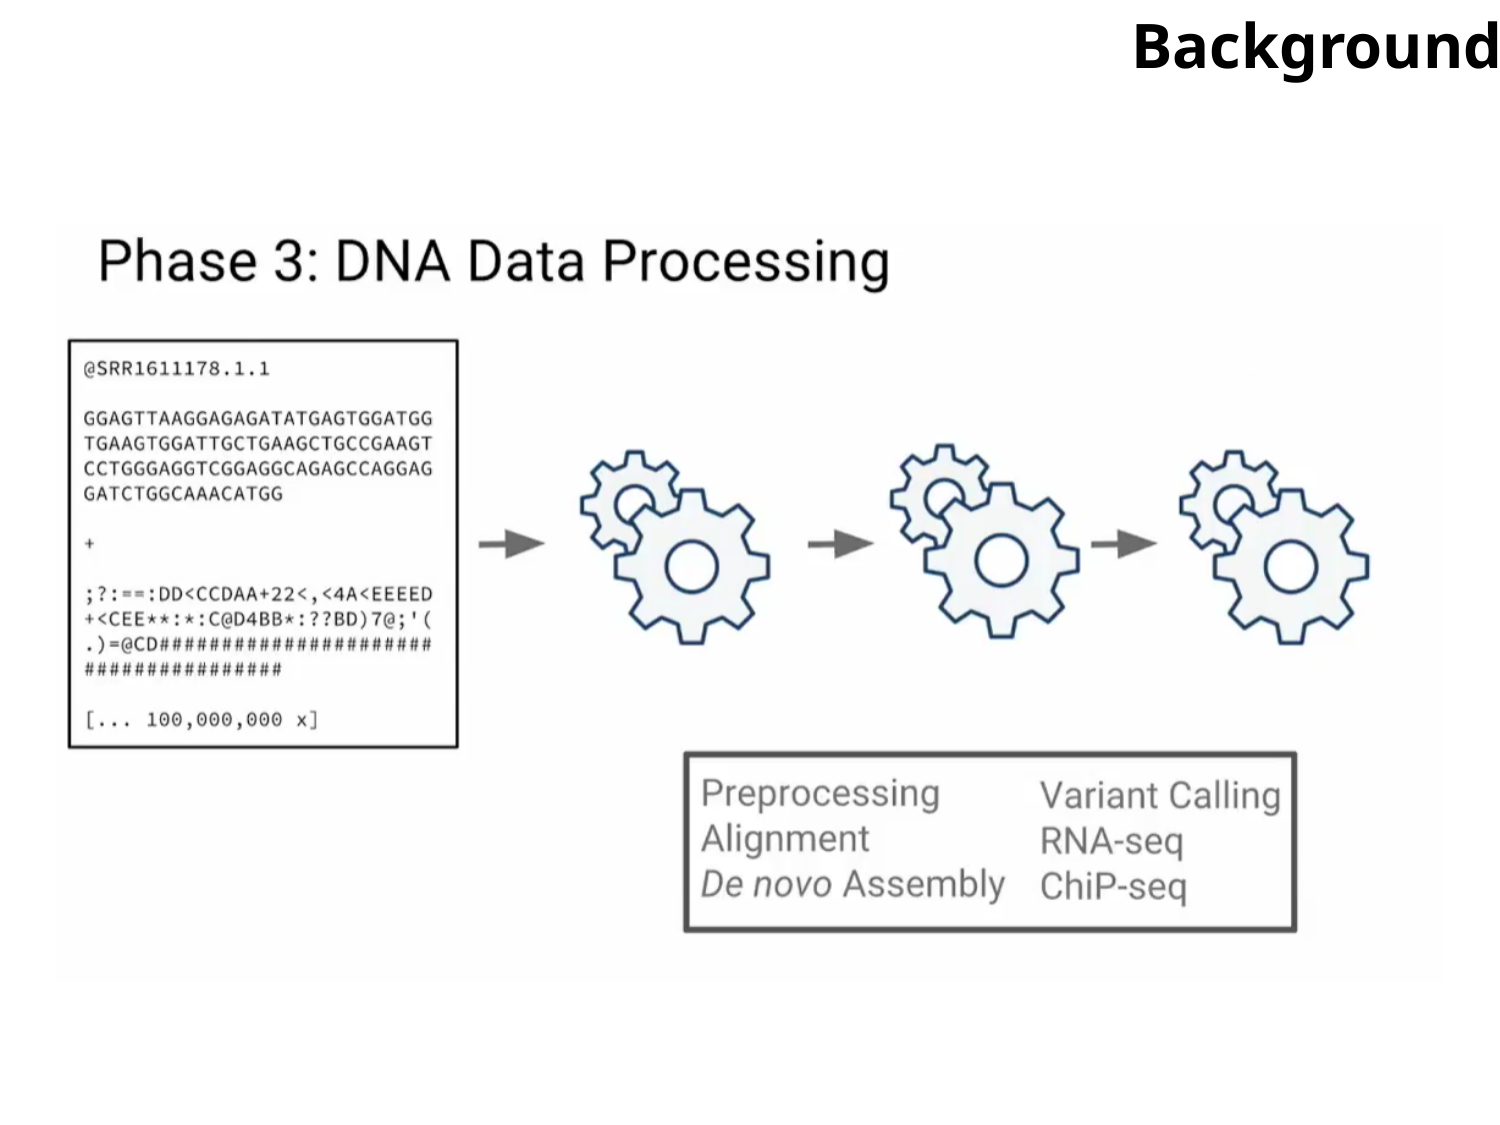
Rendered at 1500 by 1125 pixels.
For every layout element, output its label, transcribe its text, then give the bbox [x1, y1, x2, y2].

text_box Background [1115, 0, 1500, 98]
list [54, 225, 1445, 982]
